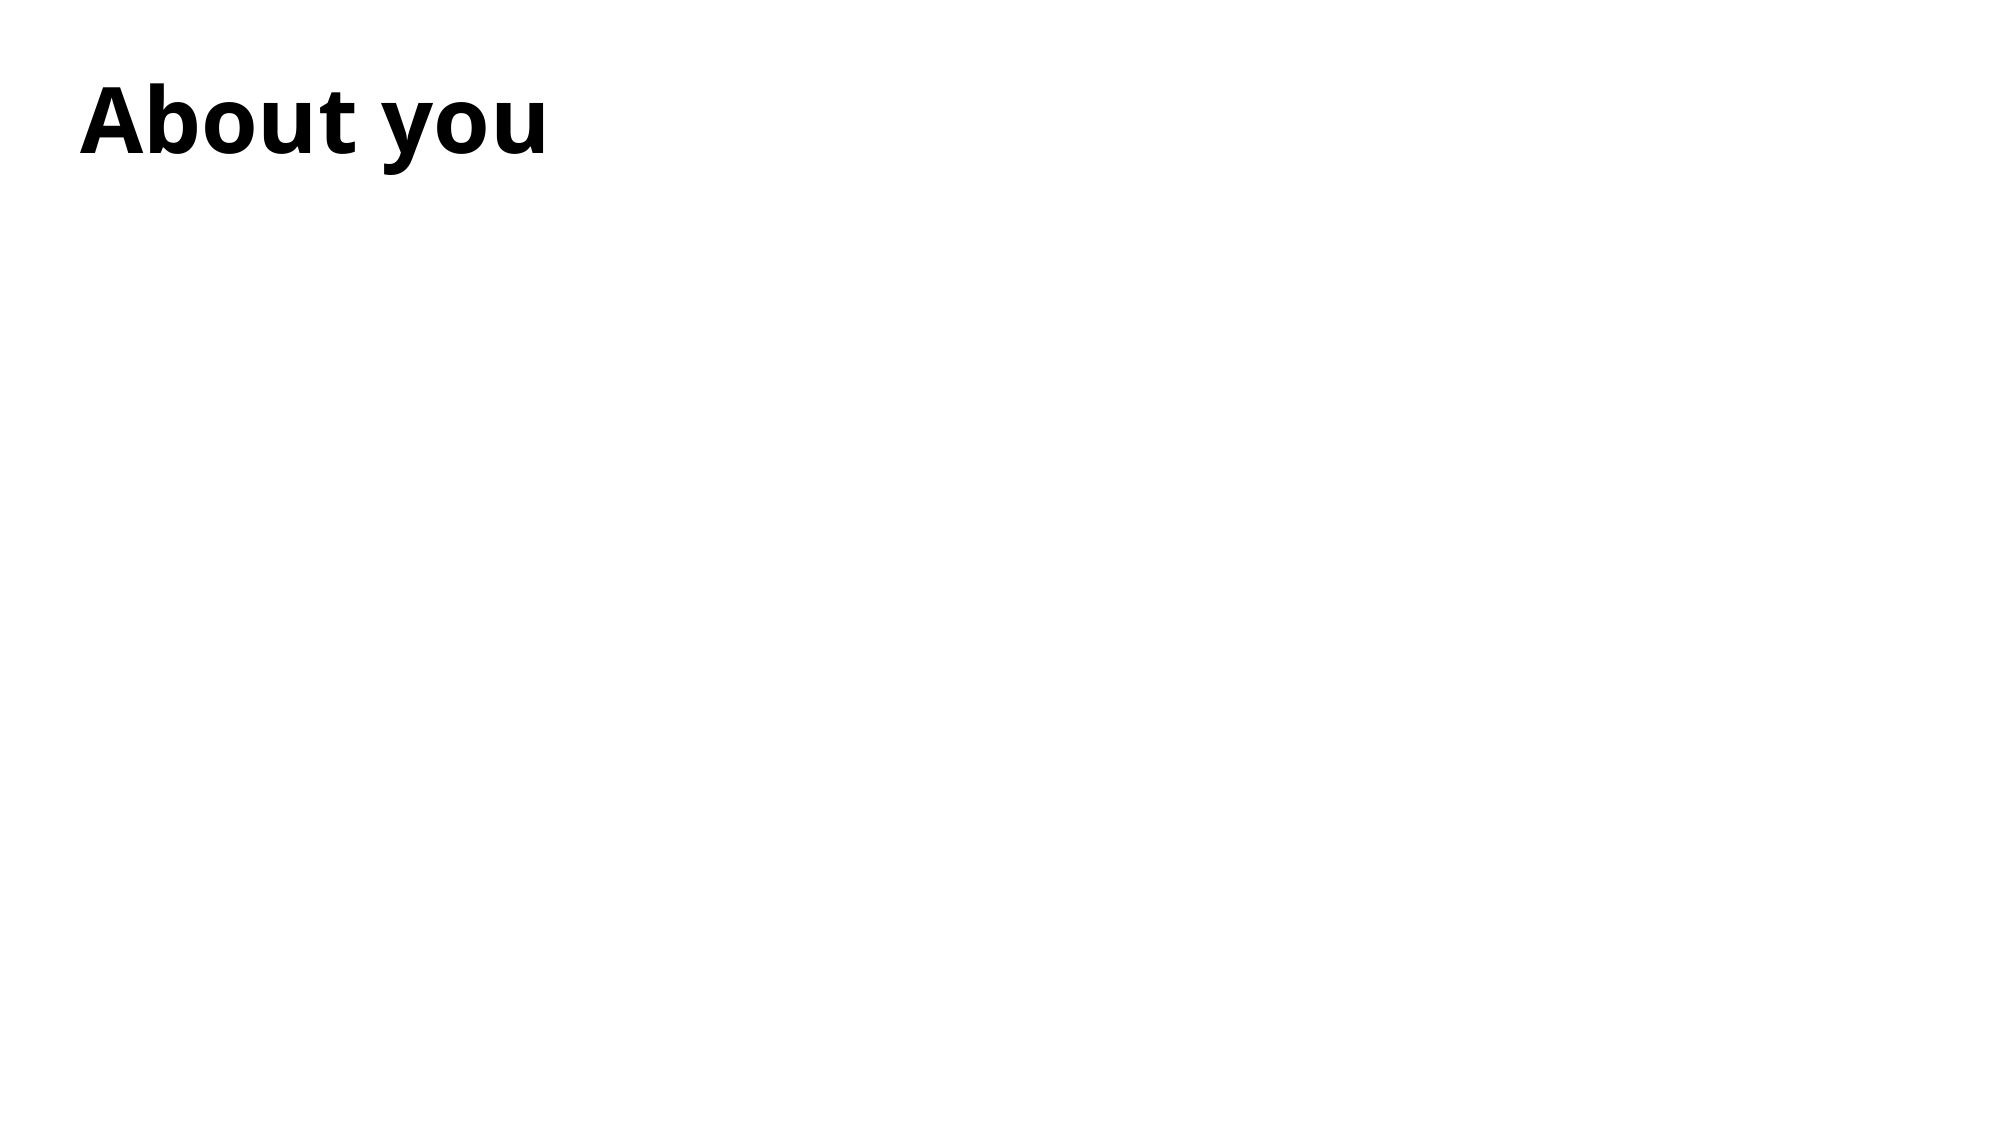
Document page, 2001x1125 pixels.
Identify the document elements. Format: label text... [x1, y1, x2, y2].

title About you [64, 15, 1790, 233]
